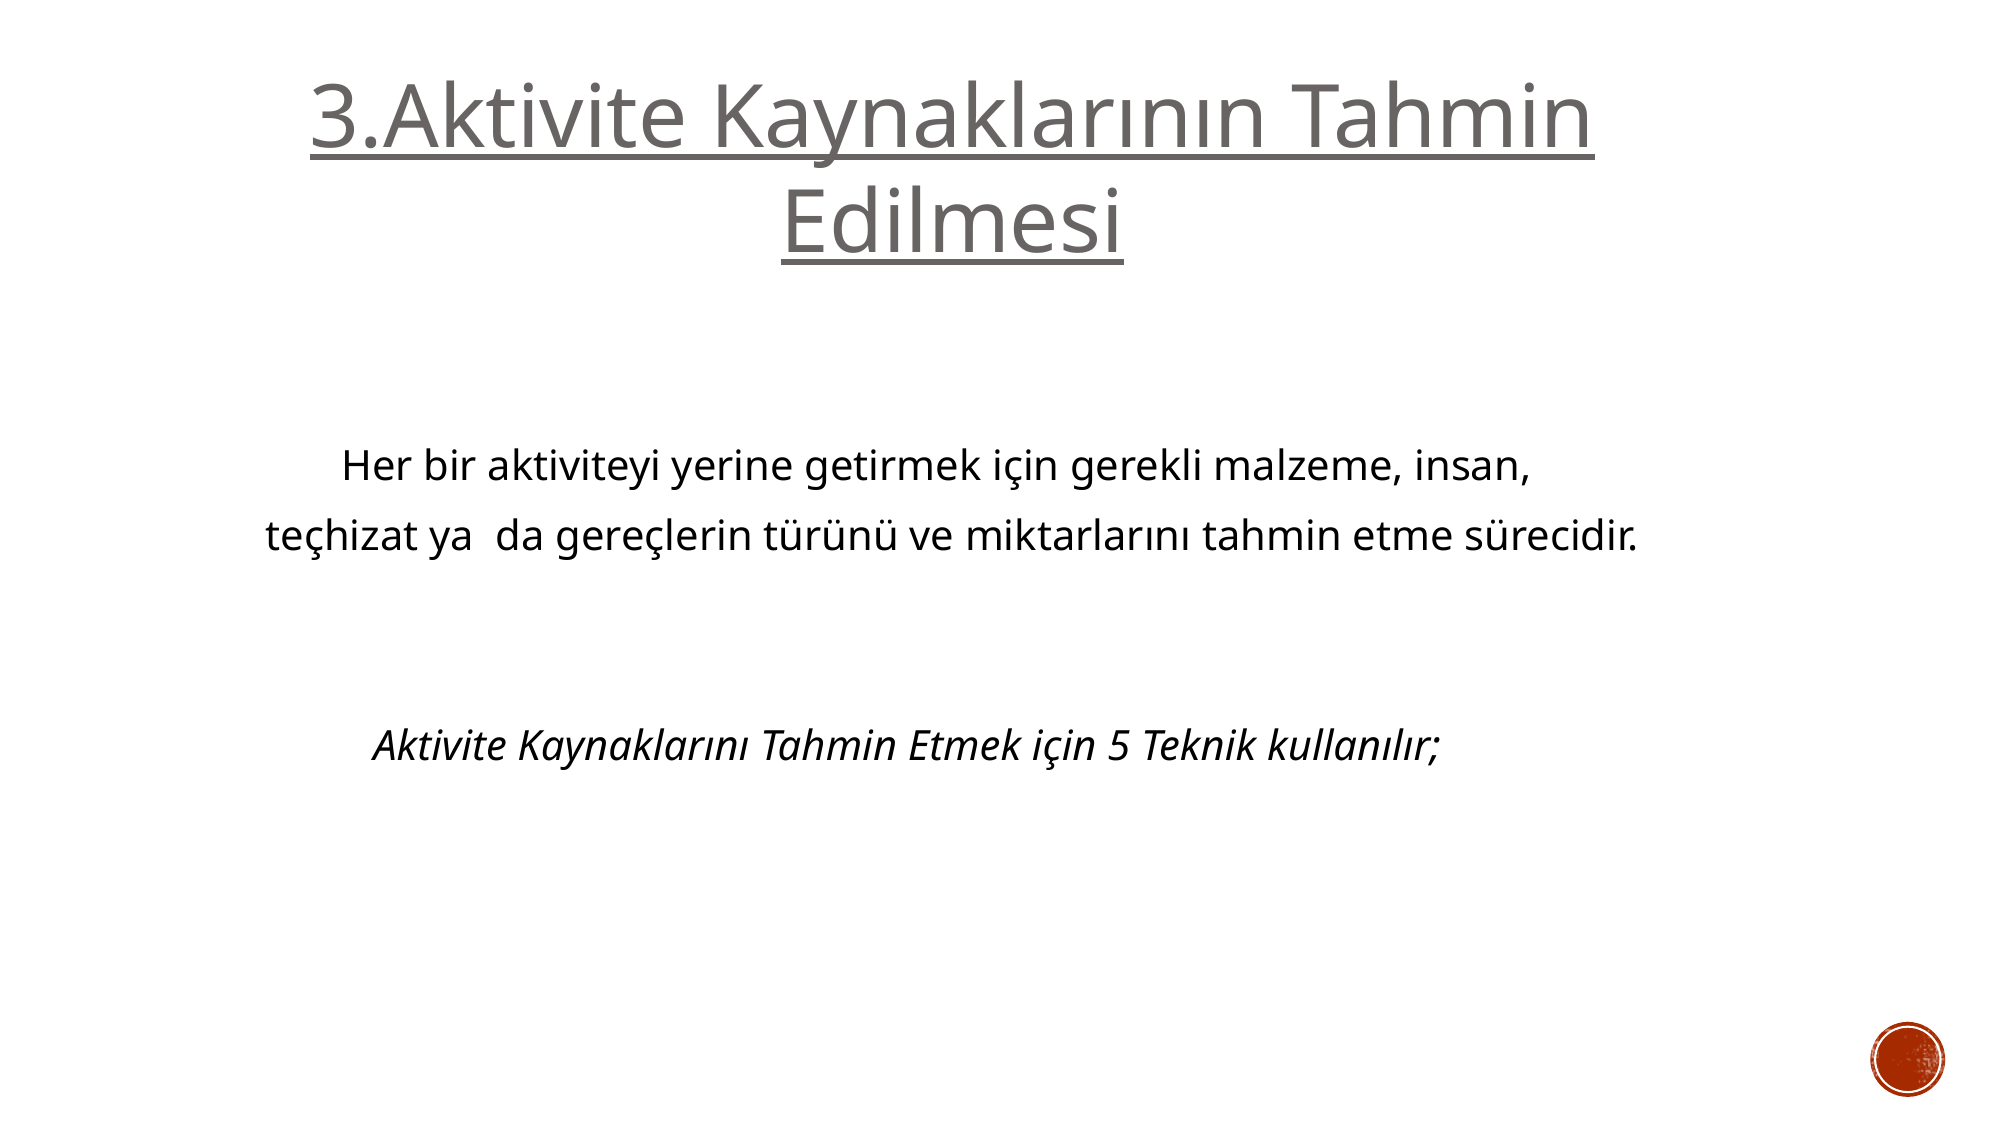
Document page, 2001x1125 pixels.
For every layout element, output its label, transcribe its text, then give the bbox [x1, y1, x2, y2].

text_box 3.Aktivite Kaynaklarının Tahmin Edilmesi [180, 52, 1724, 207]
list Her bir aktiviteyi yerine getirmek için gerekli malzeme, insan, teçhizat ya da gereçlerin türünü ve miktarlarını tahmin etme sürecidir. Aktivite Kaynaklarını Tahmin Etmek için 5 Teknik kullanılır; [240, 436, 1708, 1125]
